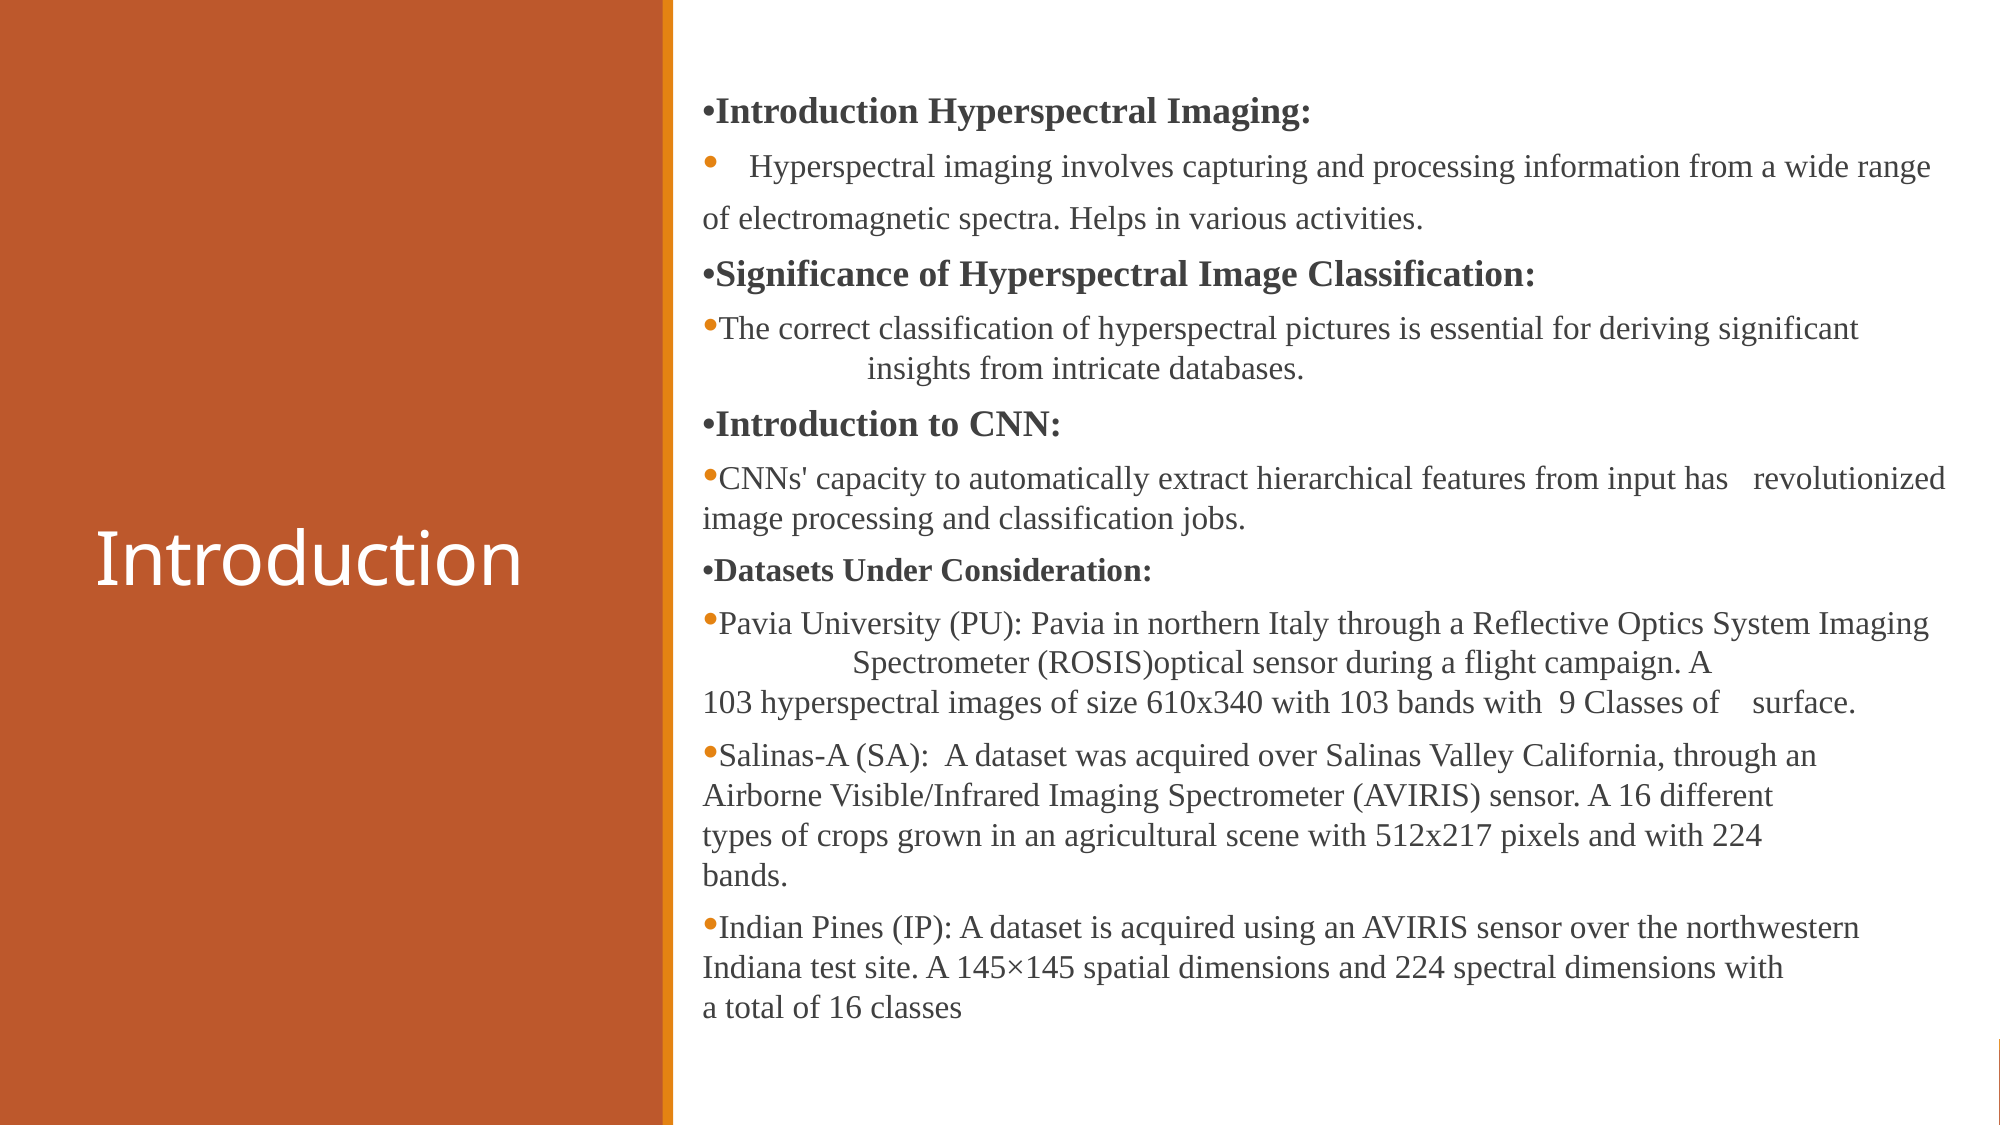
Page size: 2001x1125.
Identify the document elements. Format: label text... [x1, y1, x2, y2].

text_box Introduction [80, 99, 587, 1026]
text_box •Introduction Hyperspectral Imaging: Hyperspectral imaging involves capturing and processing information from a wide range of electromagnetic spectra. Helps in various activities. •Significance of Hyperspectral Image Classification: The correct classification of hyperspectral pictures is essential for deriving significant insights from intricate databases. •Introduction to CNN: CNNs' capacity to automatically extract hierarchical features from input has revolutionized image processing and classification jobs. •Datasets Under Consideration: Pavia University (PU): Pavia in northern Italy through a Reflective Optics System Imaging Spectrometer (ROSIS)optical sensor during a flight campaign. A 103 hyperspectral images of size 610x340 with 103 bands with 9 Classes of surface. Salinas-A (SA): A dataset was acquired over Salinas Valley California, through an Airborne Visible/Infrared Imaging Spectrometer (AVIRIS) sensor. A 16 different types of crops grown in an agricultural scene with 512x217 pixels and with 224 bands. Indian Pines (IP): A dataset is acquired using an AVIRIS sensor over the northwestern Indiana test site. A 145×145 spatial dimensions and 224 spectral dimensions with a total of 16 classes [702, 99, 1959, 1061]
text_box [674, 0, 2000, 1125]
text_box [661, 296, 674, 1125]
text_box [0, 0, 661, 1125]
text_box [661, 0, 674, 282]
